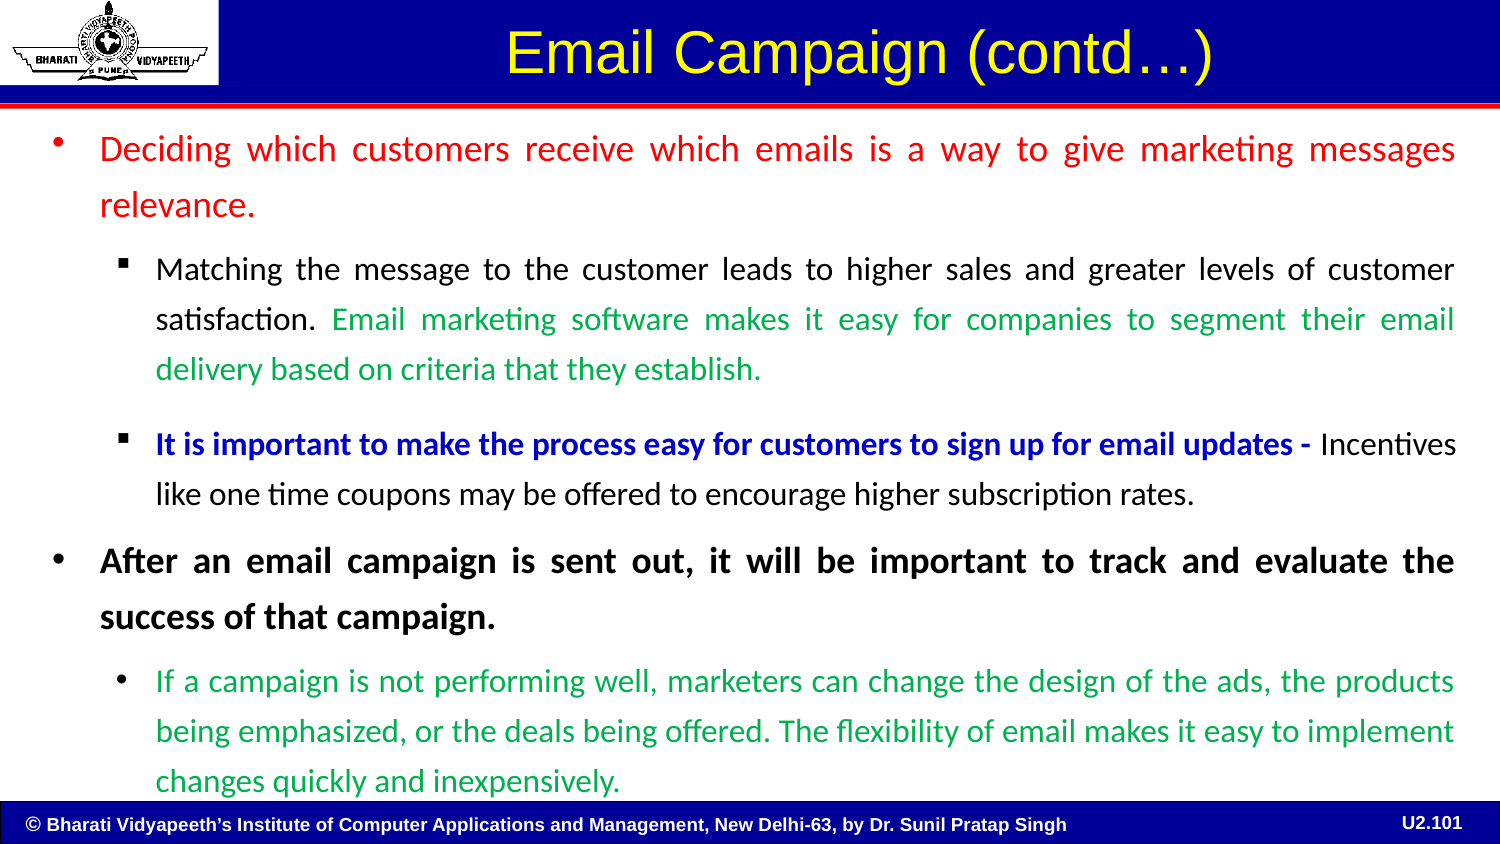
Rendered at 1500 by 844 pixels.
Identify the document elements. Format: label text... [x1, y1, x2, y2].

picture [12, 1, 208, 81]
title Email Campaign (contd…) [233, 6, 1488, 89]
list Deciding which customers receive which emails is a way to give marketing messages relevance. Matching the message to the customer leads to higher sales and greater levels of customer satisfaction. Email marketing software makes it easy for companies to segment their email delivery based on criteria that they establish. It is important to make the process easy for customers to sign up for email updates - Incentives like one time coupons may be offered to encourage higher subscription rates. After an email campaign is sent out, it will be important to track and evaluate the success of that campaign. If a campaign is not performing well, marketers can change the design of the ads, the products being emphasized, or the deals being offered. The flexibility of email makes it easy to implement changes quickly and inexpensively. [39, 106, 1470, 802]
